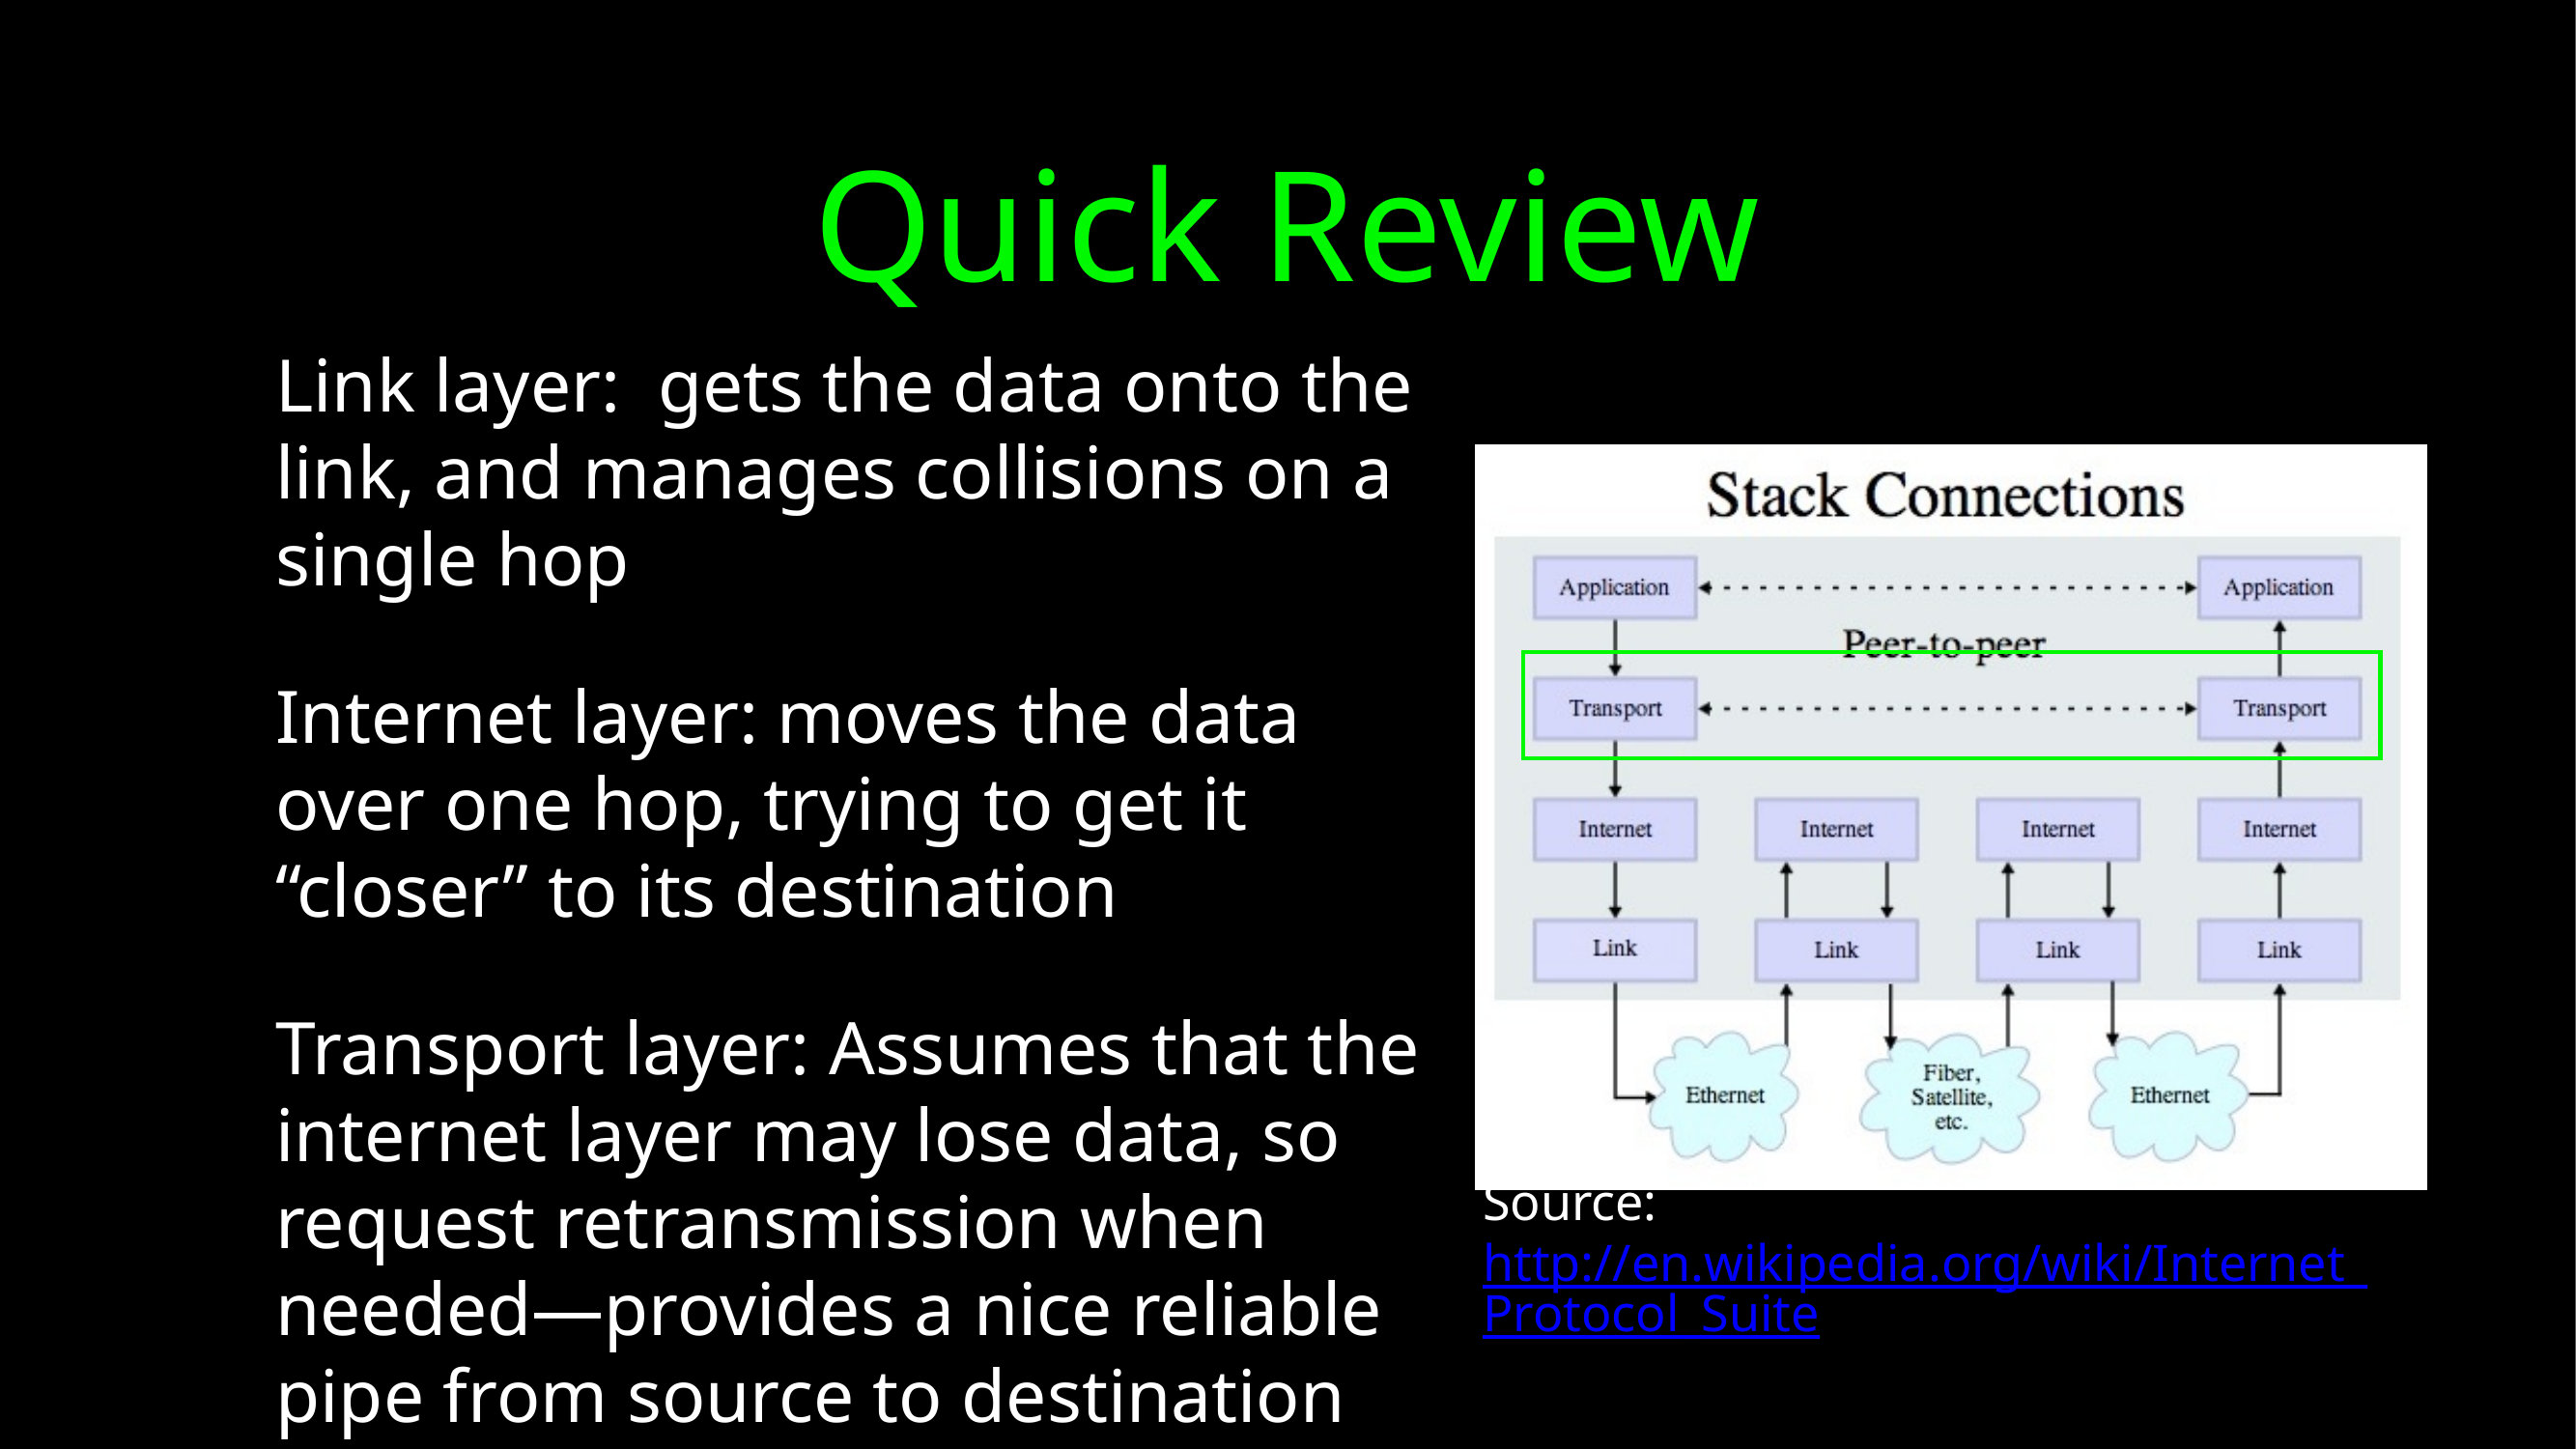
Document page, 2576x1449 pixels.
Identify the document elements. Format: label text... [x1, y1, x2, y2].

picture [1474, 444, 2427, 1190]
list Link layer: gets the data onto the link, and manages collisions on a single hop Internet layer: moves the data over one hop, trying to get it “closer” to its destination Transport layer: Assumes that the internet layer may lose data, so request retransmission when needed—provides a nice reliable pipe from source to destination [103, 359, 1433, 1418]
title Quick Review [183, 38, 2392, 404]
text_box Source: http://en.wikipedia.org/wiki/Internet_Protocol_Suite [1474, 1190, 2402, 1368]
